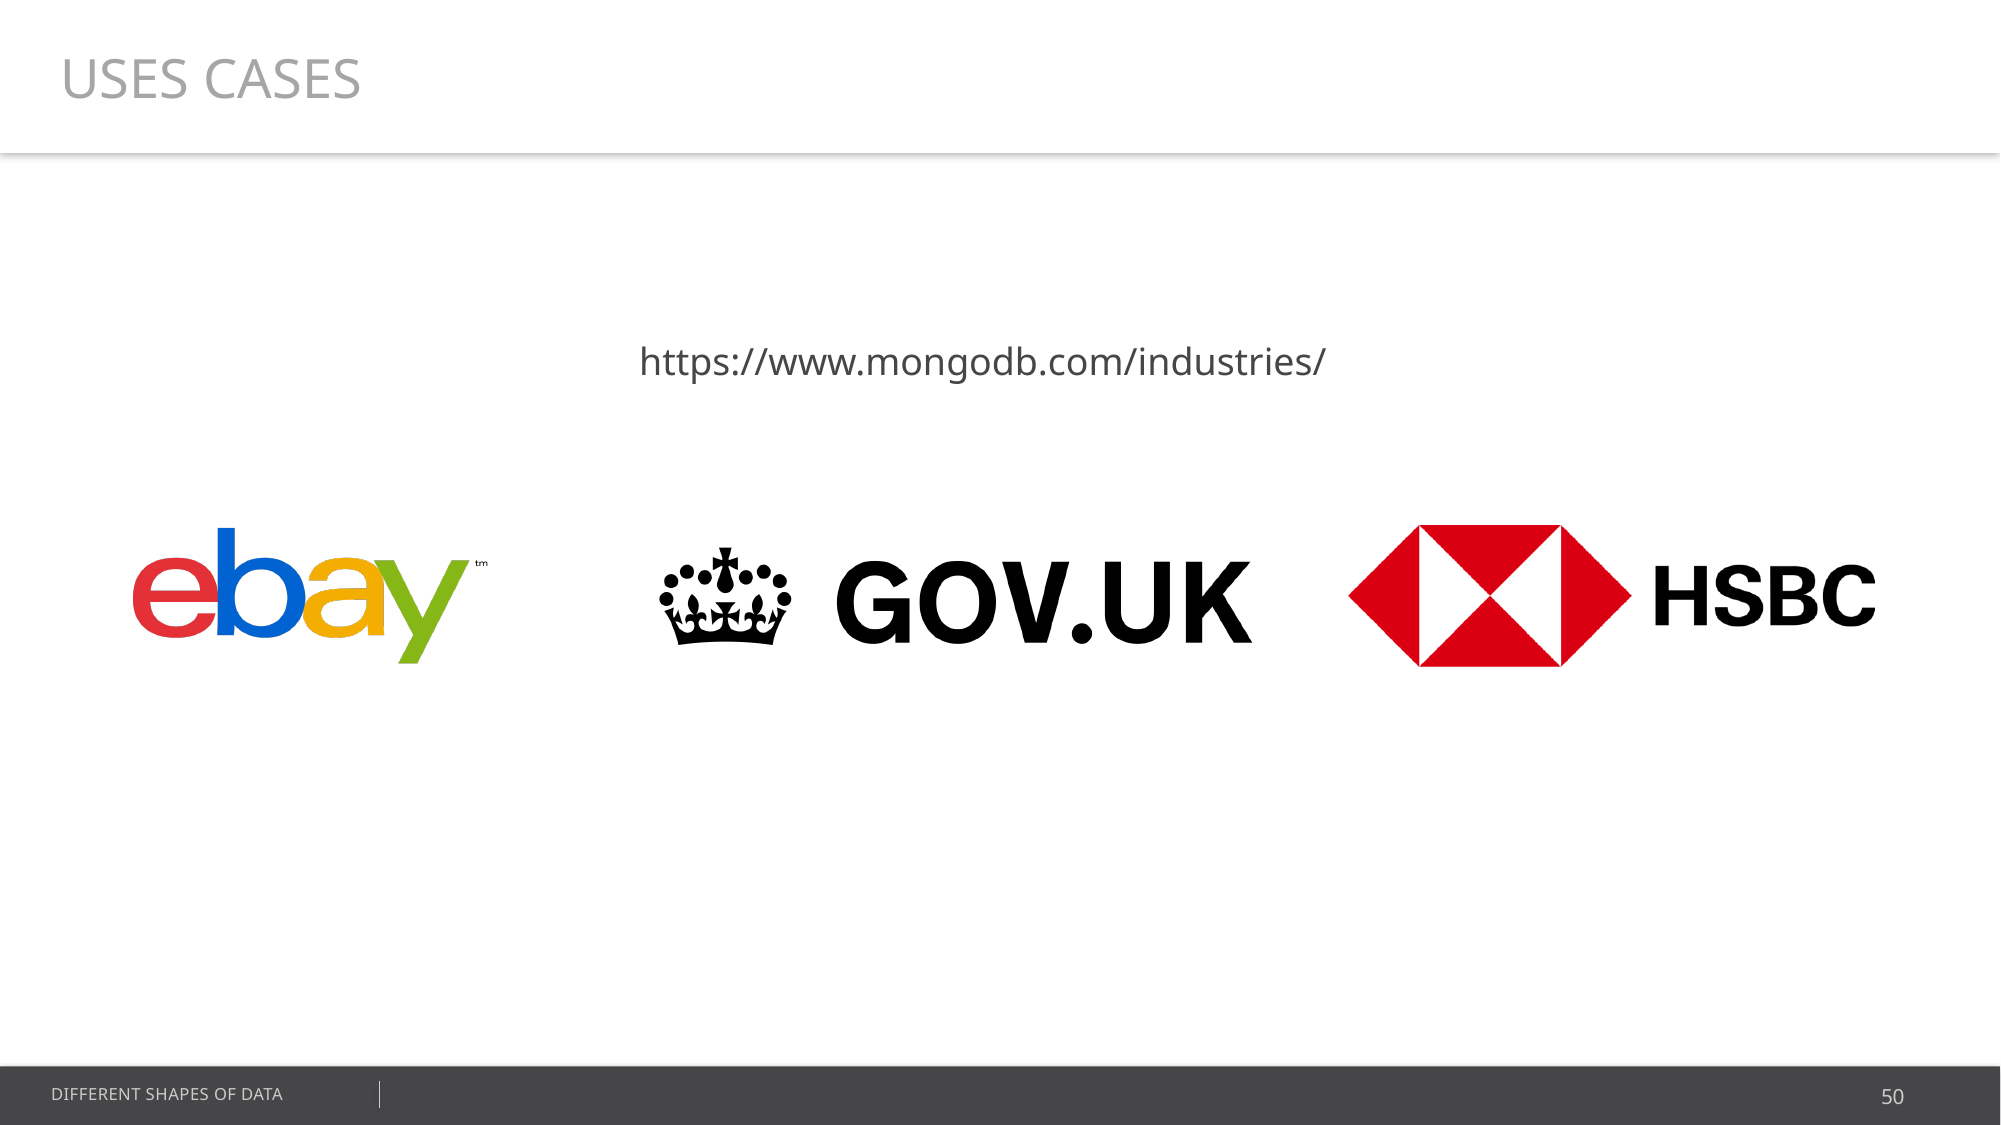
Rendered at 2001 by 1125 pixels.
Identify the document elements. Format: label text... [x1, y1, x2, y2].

picture [115, 510, 505, 681]
text_box https://www.mongodb.com/industries/ [624, 330, 1328, 390]
list USES CASES [0, 0, 2000, 153]
picture [1333, 318, 1898, 873]
picture [657, 544, 1257, 647]
